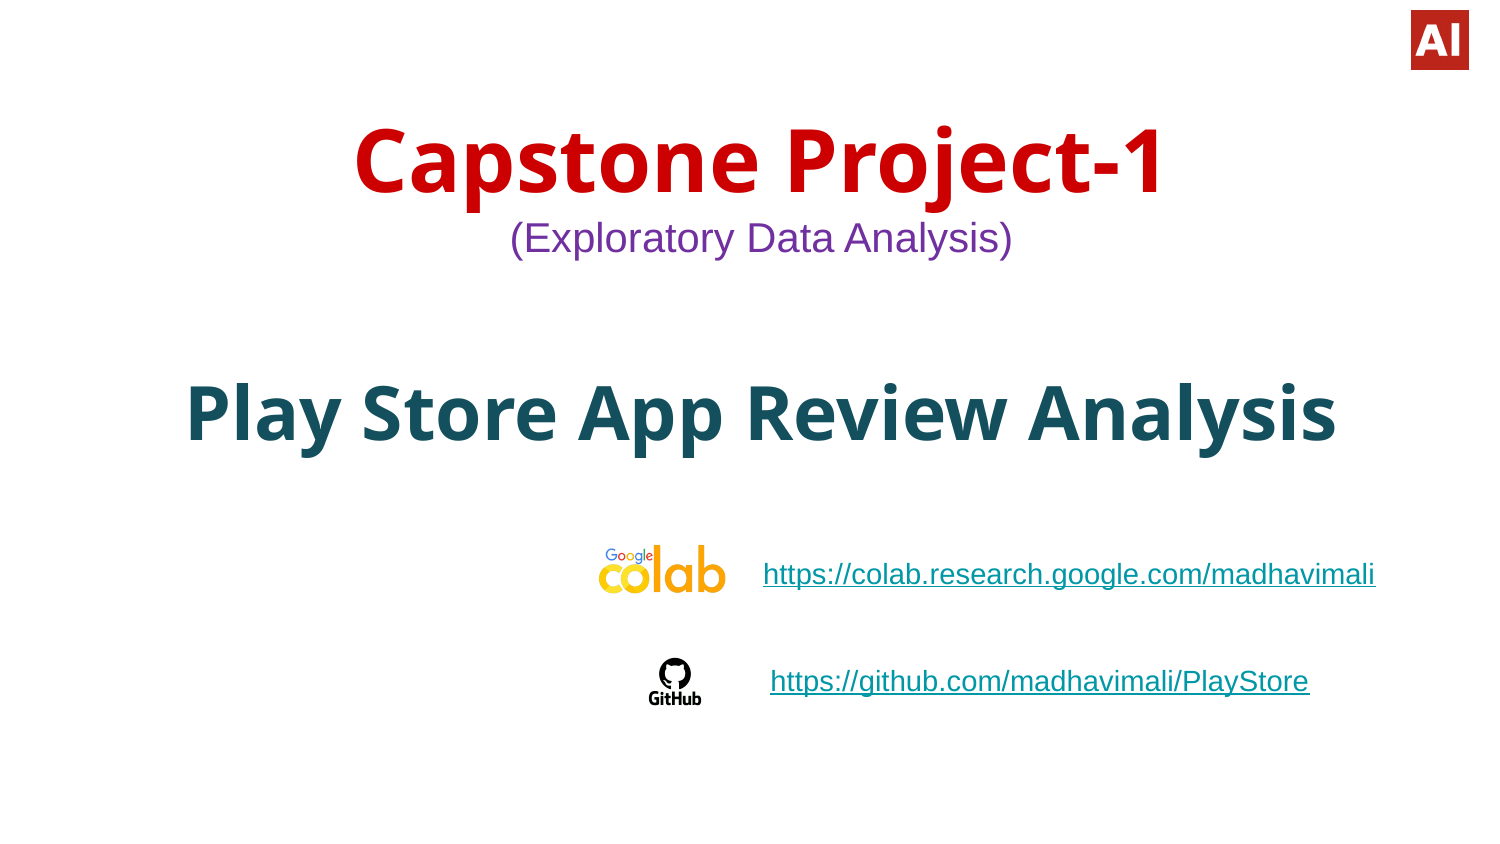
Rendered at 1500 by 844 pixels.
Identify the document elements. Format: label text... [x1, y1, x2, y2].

picture [1411, 10, 1469, 70]
text_box https://github.com/madhavimali/PlayStore [755, 654, 1344, 705]
title Capstone Project-1 (Exploratory Data Analysis) Play Store App Review Analysis [63, 18, 1460, 551]
text_box https://colab.research.google.com/madhavimali [748, 547, 1407, 598]
picture [644, 657, 705, 706]
picture [596, 541, 727, 600]
